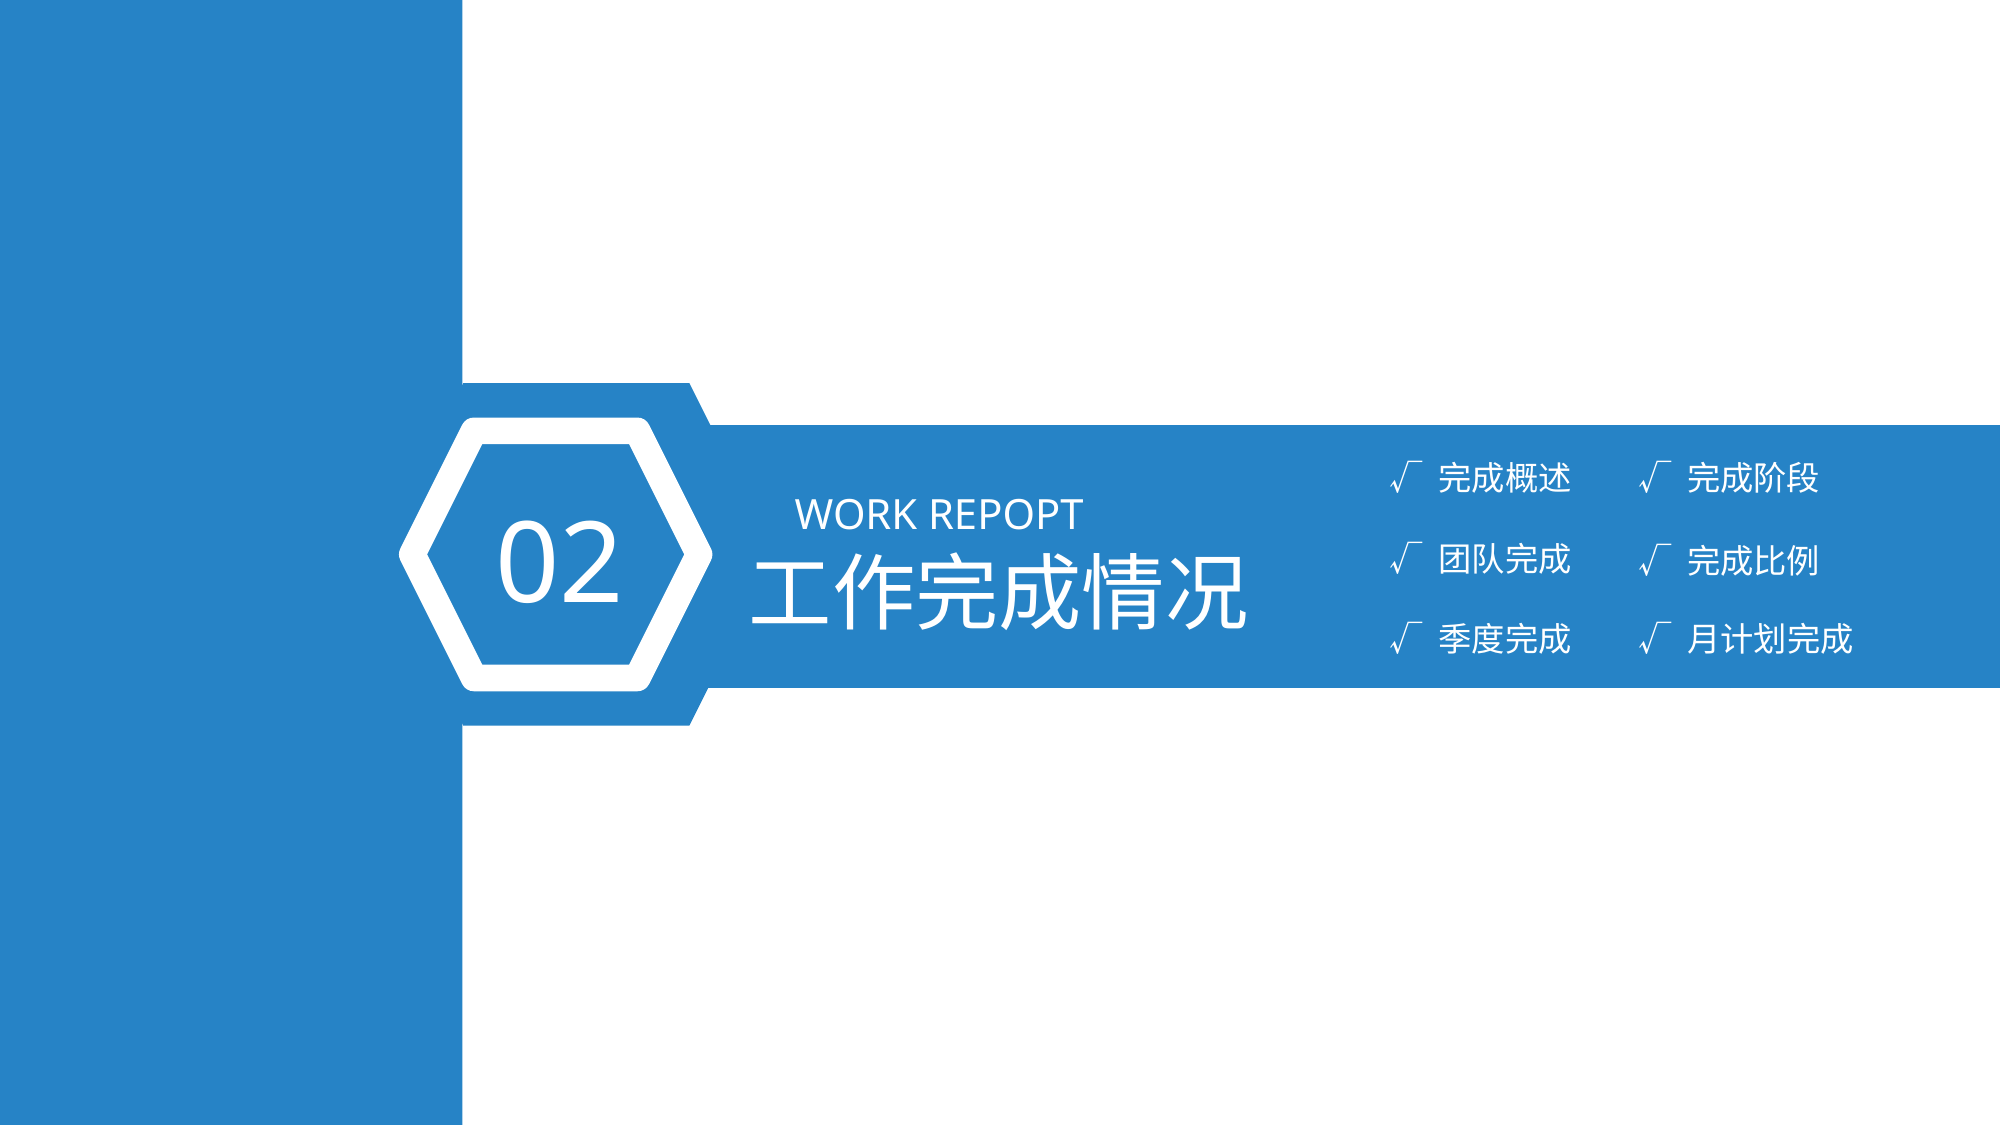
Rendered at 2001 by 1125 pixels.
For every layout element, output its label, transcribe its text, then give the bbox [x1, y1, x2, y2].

text_box √ 月计划完成 [1624, 611, 1869, 666]
text_box √ 季度完成 [1375, 611, 1587, 666]
text_box [779, 423, 2000, 690]
text_box √ 完成概述 [1375, 449, 1587, 505]
text_box WORK REPOPT [779, 480, 1099, 545]
text_box √ 团队完成 [1375, 530, 1587, 586]
text_box 工作完成情况 [779, 532, 1264, 648]
text_box √ 完成比例 [1623, 532, 1836, 588]
text_box √ 完成阶段 [1623, 449, 1836, 505]
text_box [411, 430, 700, 679]
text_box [0, 0, 776, 1125]
